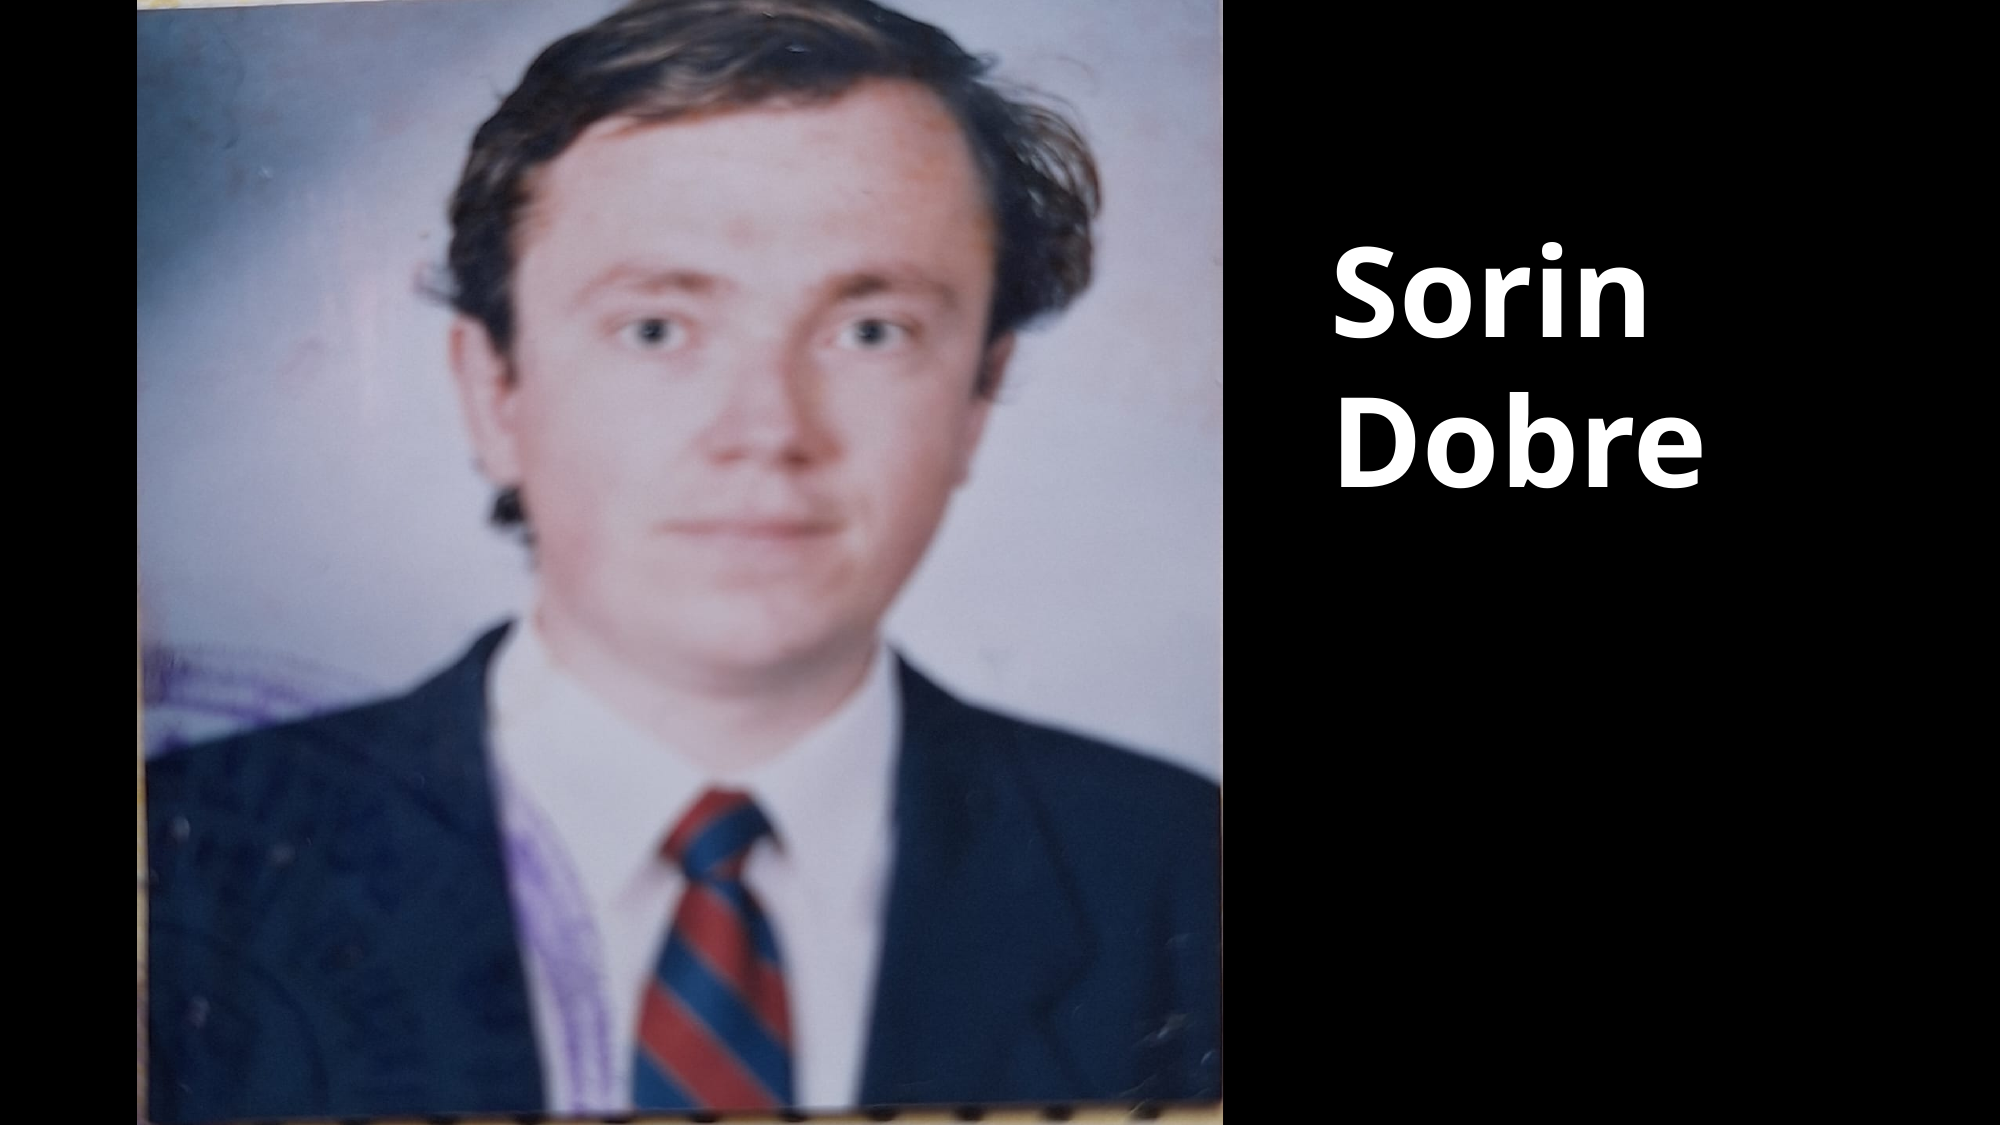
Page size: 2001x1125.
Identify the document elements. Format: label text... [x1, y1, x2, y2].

picture [137, 0, 1223, 1125]
text_box [0, 0, 137, 1125]
text_box [1223, 0, 2000, 1125]
title Sorin Dobre [1315, 204, 1908, 771]
